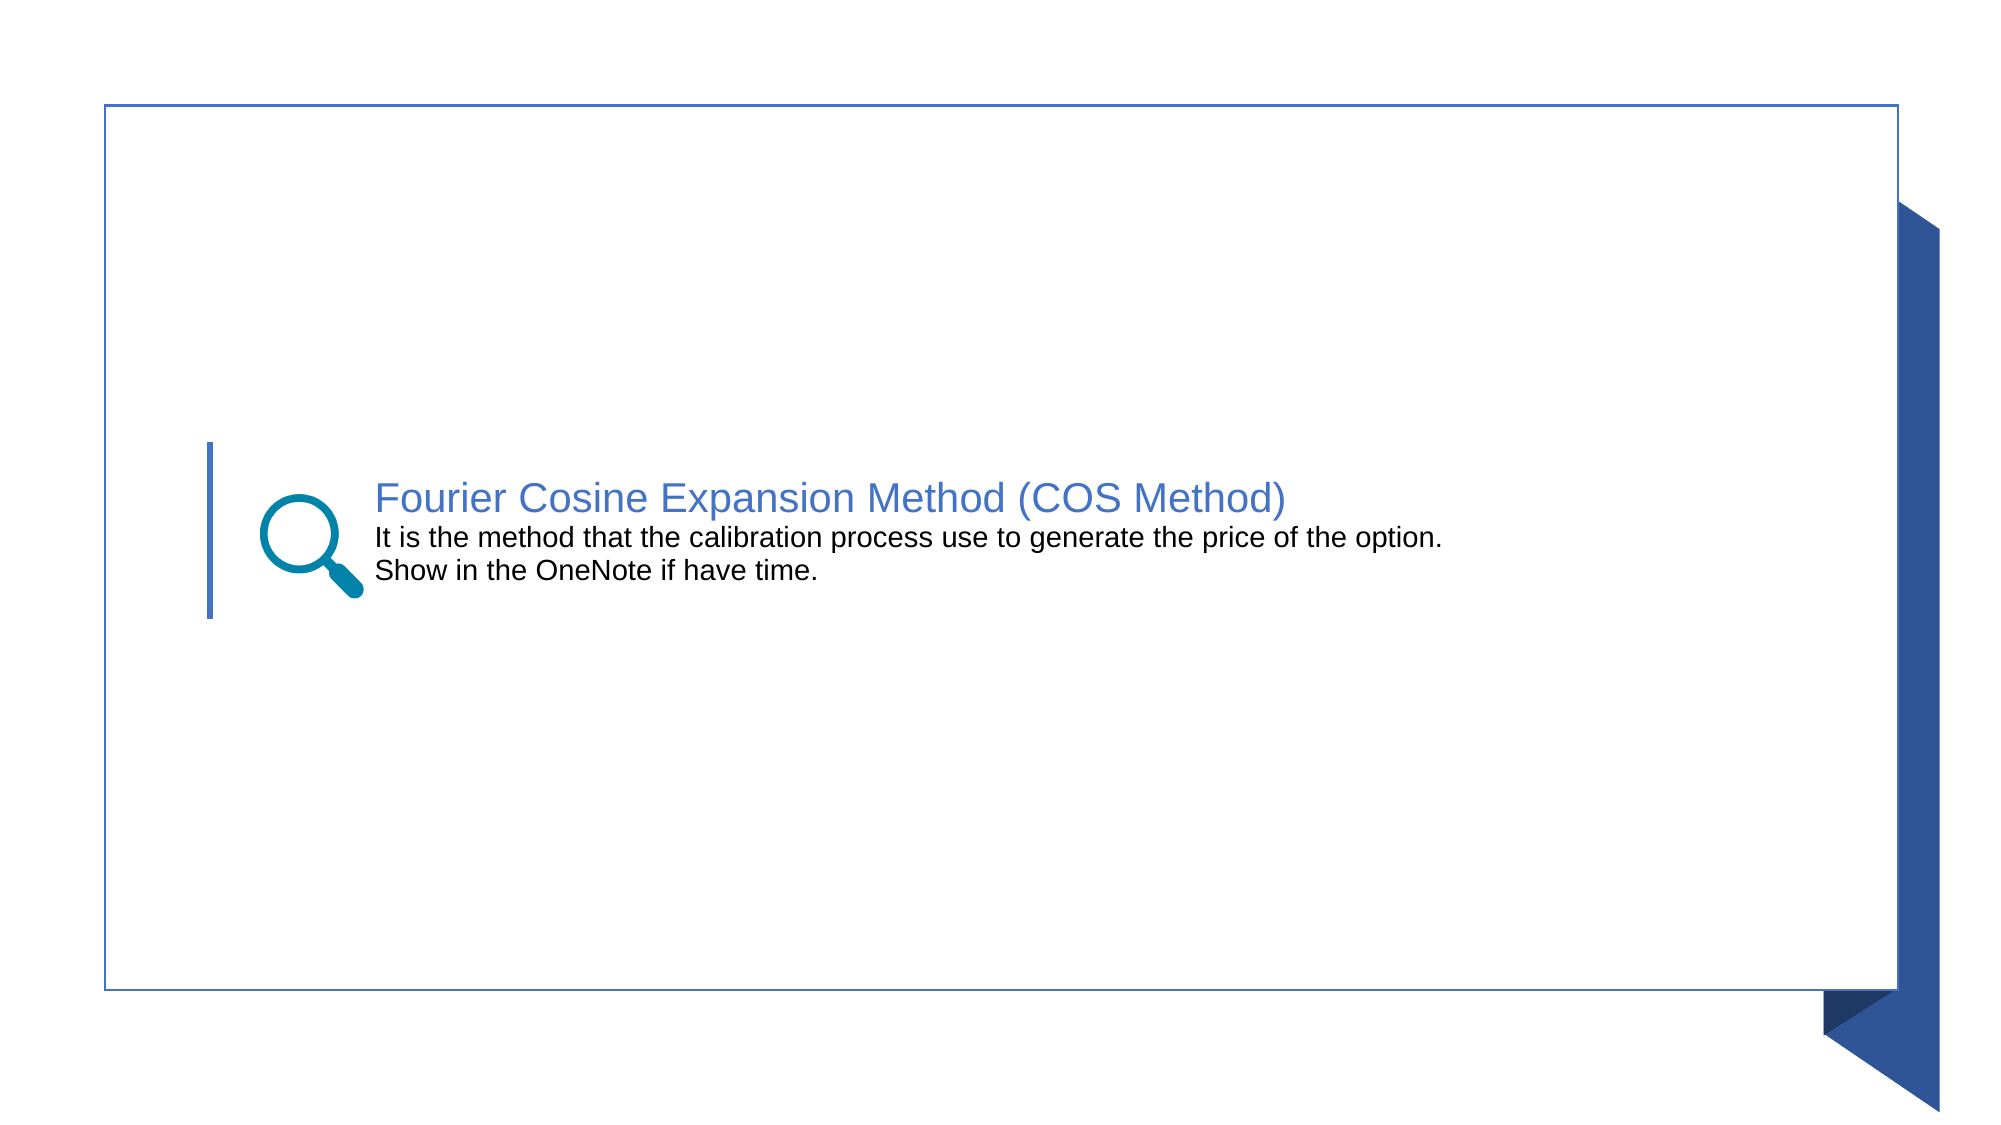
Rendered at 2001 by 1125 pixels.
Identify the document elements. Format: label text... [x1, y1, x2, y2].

text_box [104, 105, 1899, 990]
picture [207, 441, 416, 651]
text_box [1823, 990, 1893, 1036]
text_box [1825, 201, 1940, 1113]
table_header Fourier Cosine Expansion Method (COS Method) It is the method that the calibration process use to generate the price of the option. Show in the OneNote if have time. [416, 442, 1532, 619]
